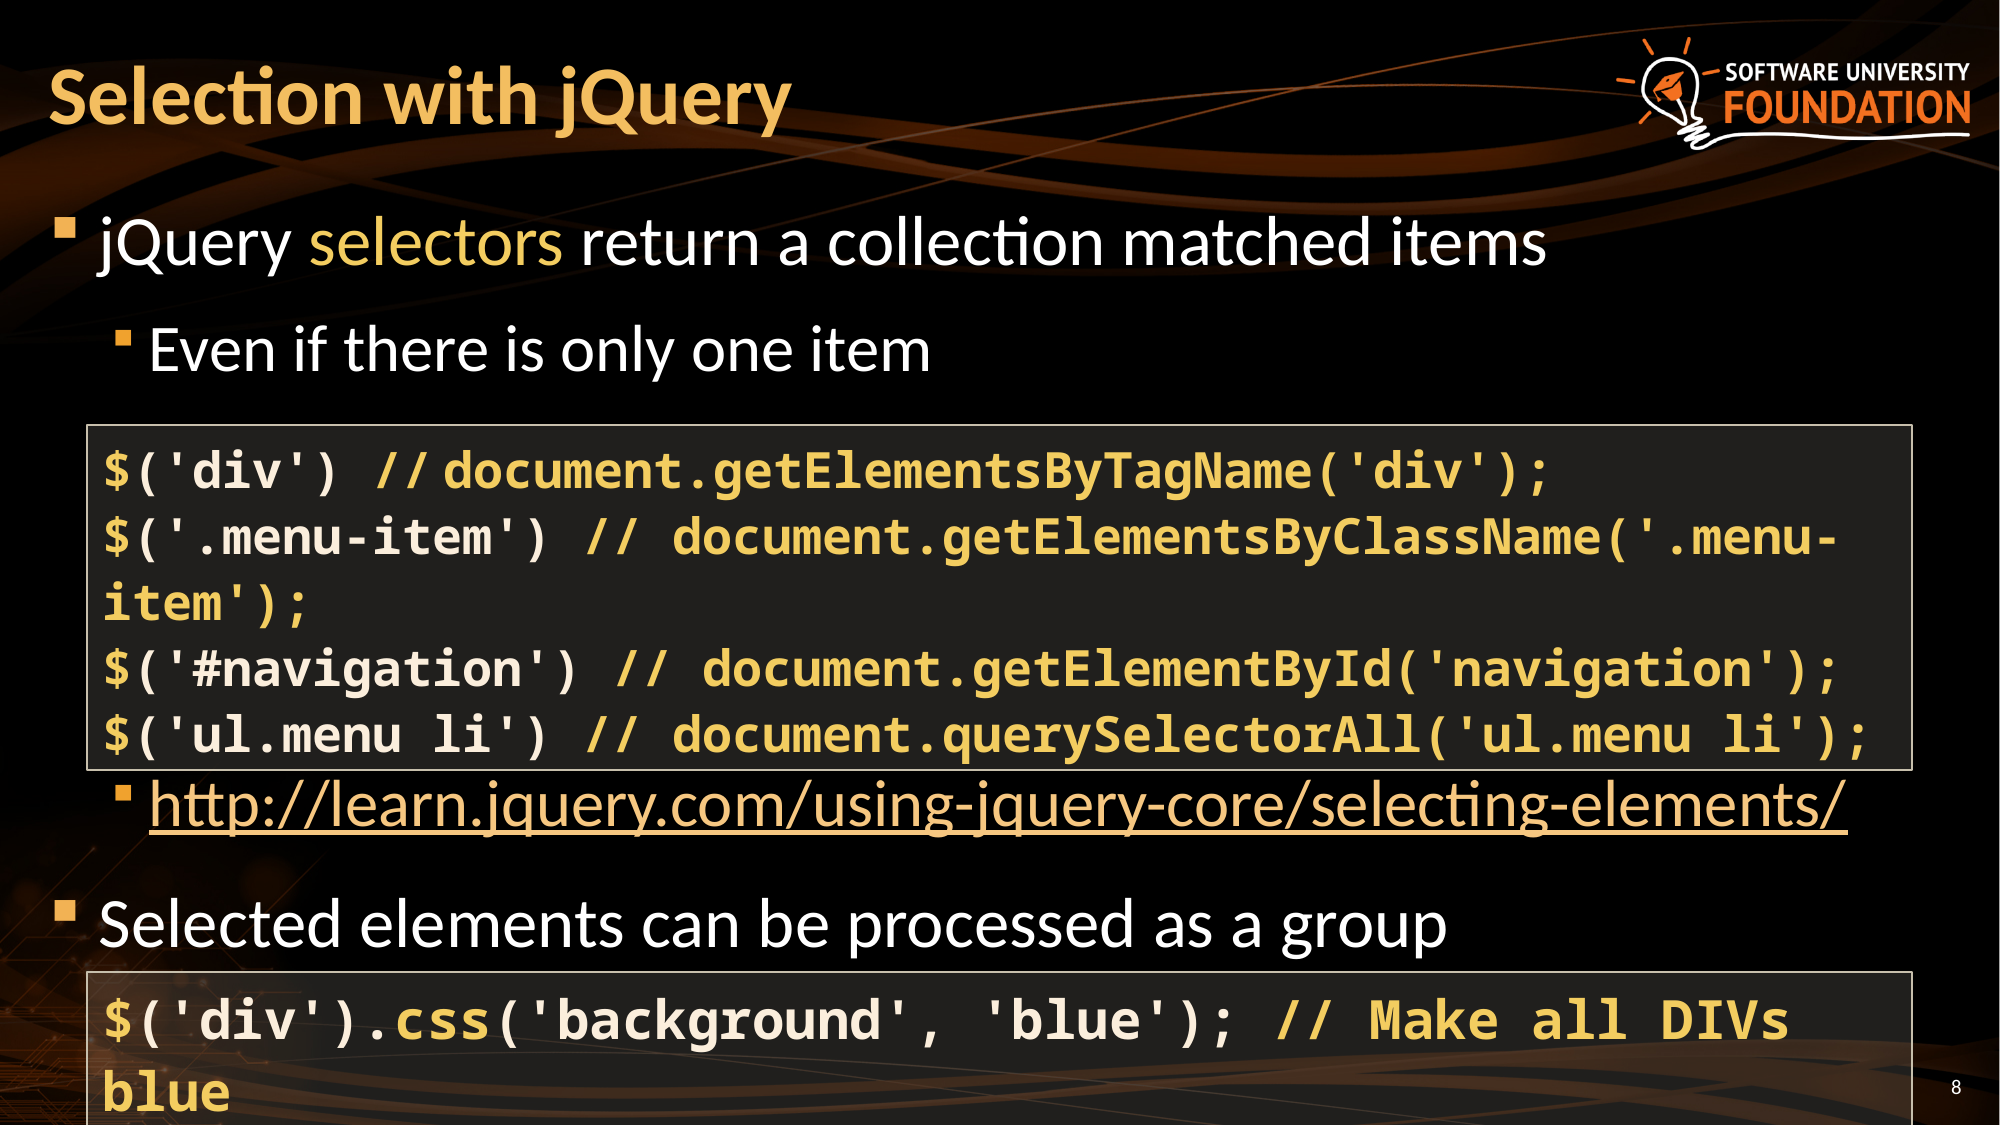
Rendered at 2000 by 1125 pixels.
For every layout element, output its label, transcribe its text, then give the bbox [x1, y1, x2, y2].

picture [0, 0, 2000, 1125]
list jQuery selectors return a collection matched items Even if there is only one item http://learn.jquery.com/using-jquery-core/selecting-elements/ Selected elements can be processed as a group [31, 188, 1968, 1103]
text_box $('div').css('background', 'blue'); // Make all DIVs blue [87, 971, 1913, 1125]
title Selection with jQuery [30, 6, 1602, 189]
text_box $('div') // document.getElementsByTagName('div'); $('.menu-item') // document.getElementsByClassName('.menu-item'); $('#navigation') // document.getElementById('navigation'); $('ul.menu li') // document.querySelectorAll('ul.menu li'); [87, 425, 1913, 770]
